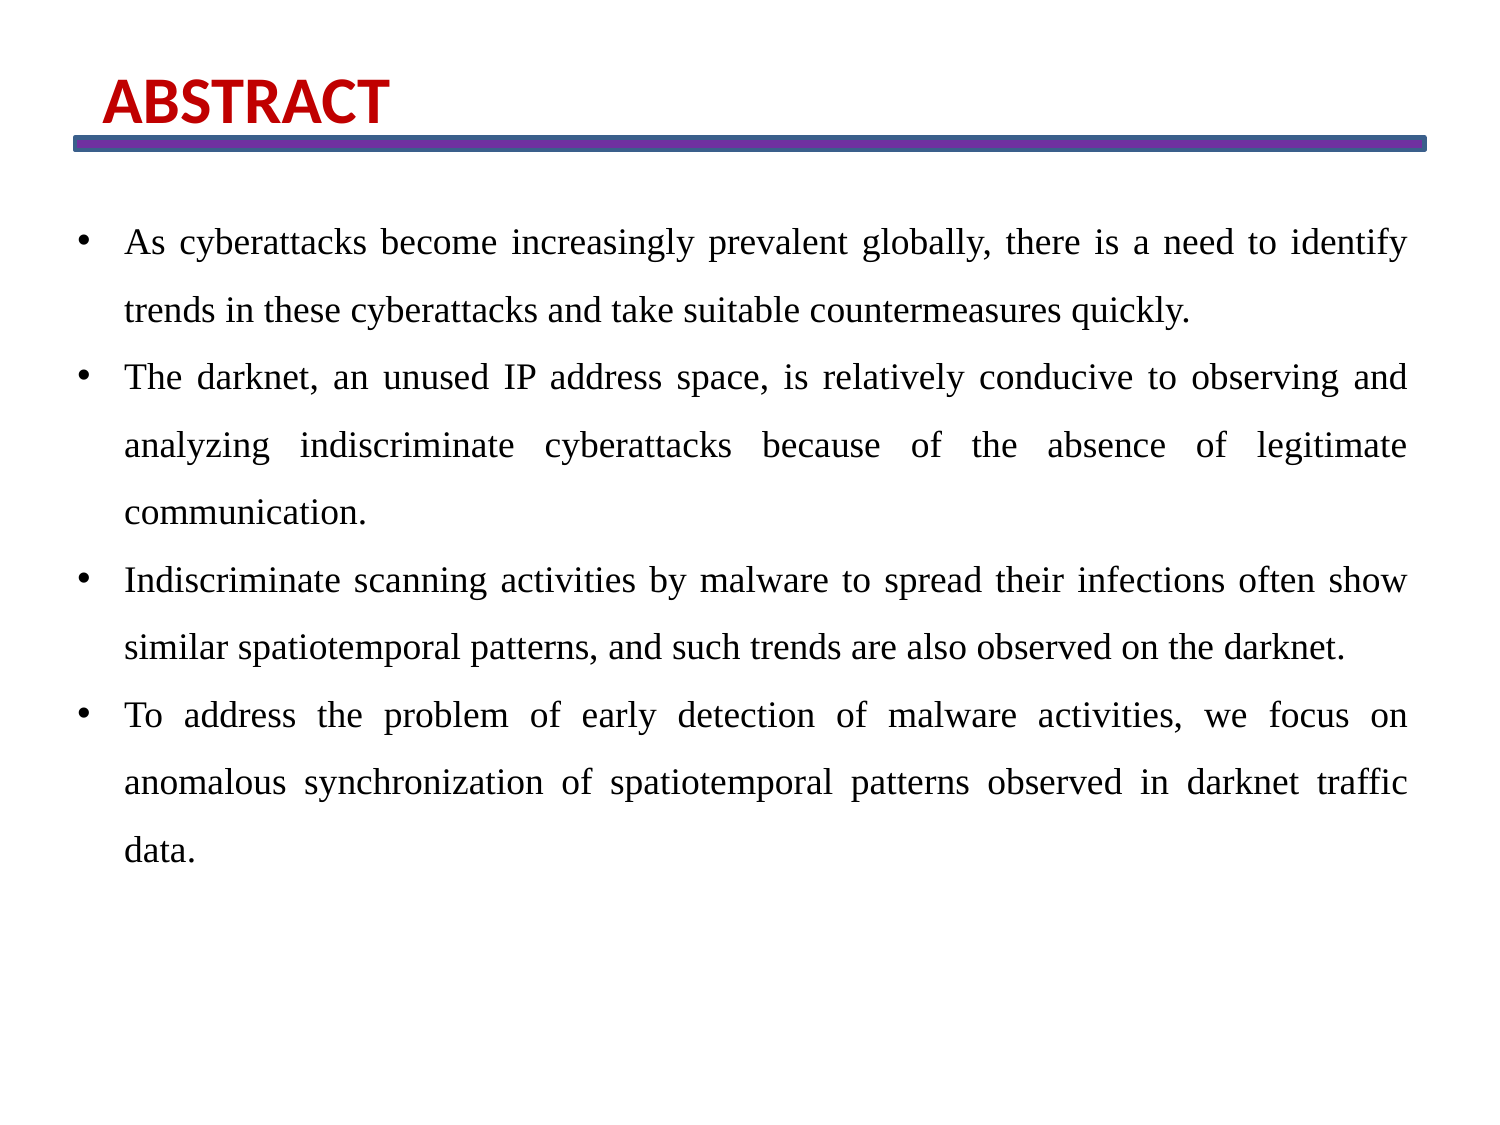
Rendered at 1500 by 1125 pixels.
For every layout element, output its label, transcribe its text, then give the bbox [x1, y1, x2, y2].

text_box As cyberattacks become increasingly prevalent globally, there is a need to identify trends in these cyberattacks and take suitable countermeasures quickly. The darknet, an unused IP address space, is relatively conducive to observing and analyzing indiscriminate cyberattacks because of the absence of legitimate communication. Indiscriminate scanning activities by malware to spread their infections often show similar spatiotemporal patterns, and such trends are also observed on the darknet. To address the problem of early detection of malware activities, we focus on anomalous synchronization of spatiotemporal patterns observed in darknet traffic data. [62, 187, 1425, 1091]
text_box ABSTRACT [87, 49, 688, 145]
text_box [75, 137, 1425, 150]
